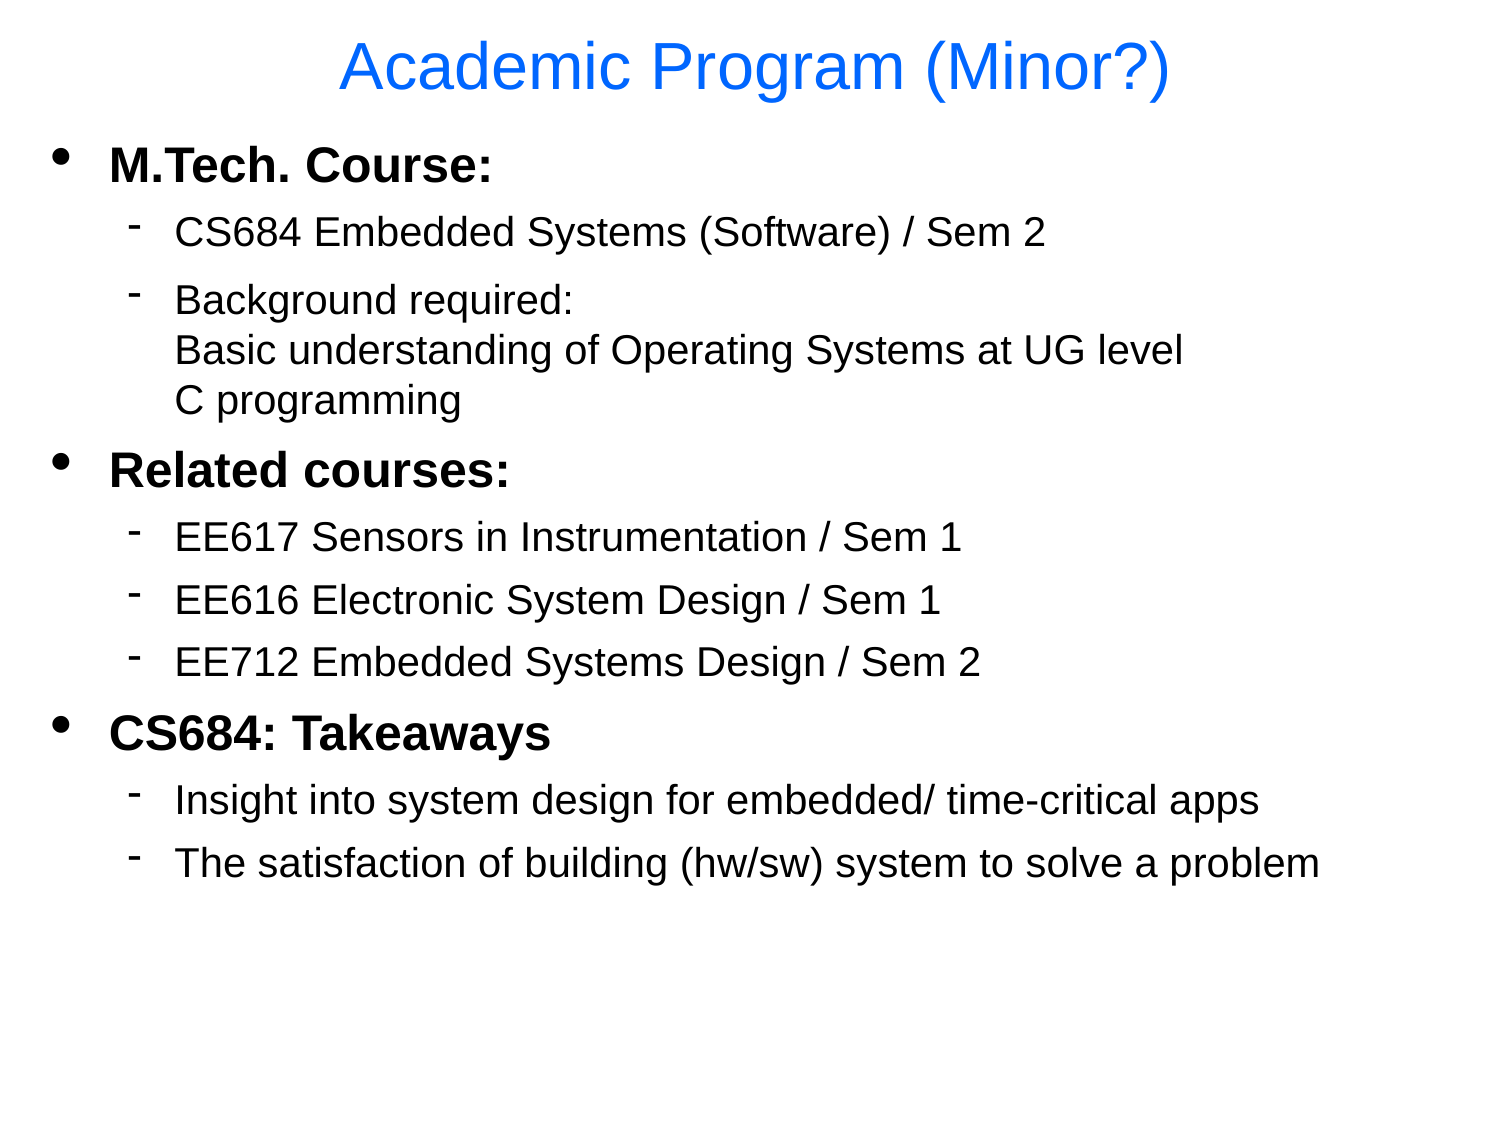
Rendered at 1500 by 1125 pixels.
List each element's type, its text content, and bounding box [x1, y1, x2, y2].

text_box Academic Program (Minor?) [62, 0, 1450, 125]
text_box M.Tech. Course: CS684 Embedded Systems (Software) / Sem 2 Background required: Basic understanding of Operating Systems at UG level C programming Related courses: EE617 Sensors in Instrumentation / Sem 1 EE616 Electronic System Design / Sem 1 EE712 Embedded Systems Design / Sem 2 CS684: Takeaways Insight into system design for embedded/ time-critical apps The satisfaction of building (hw/sw) system to solve a problem [37, 125, 1500, 1088]
